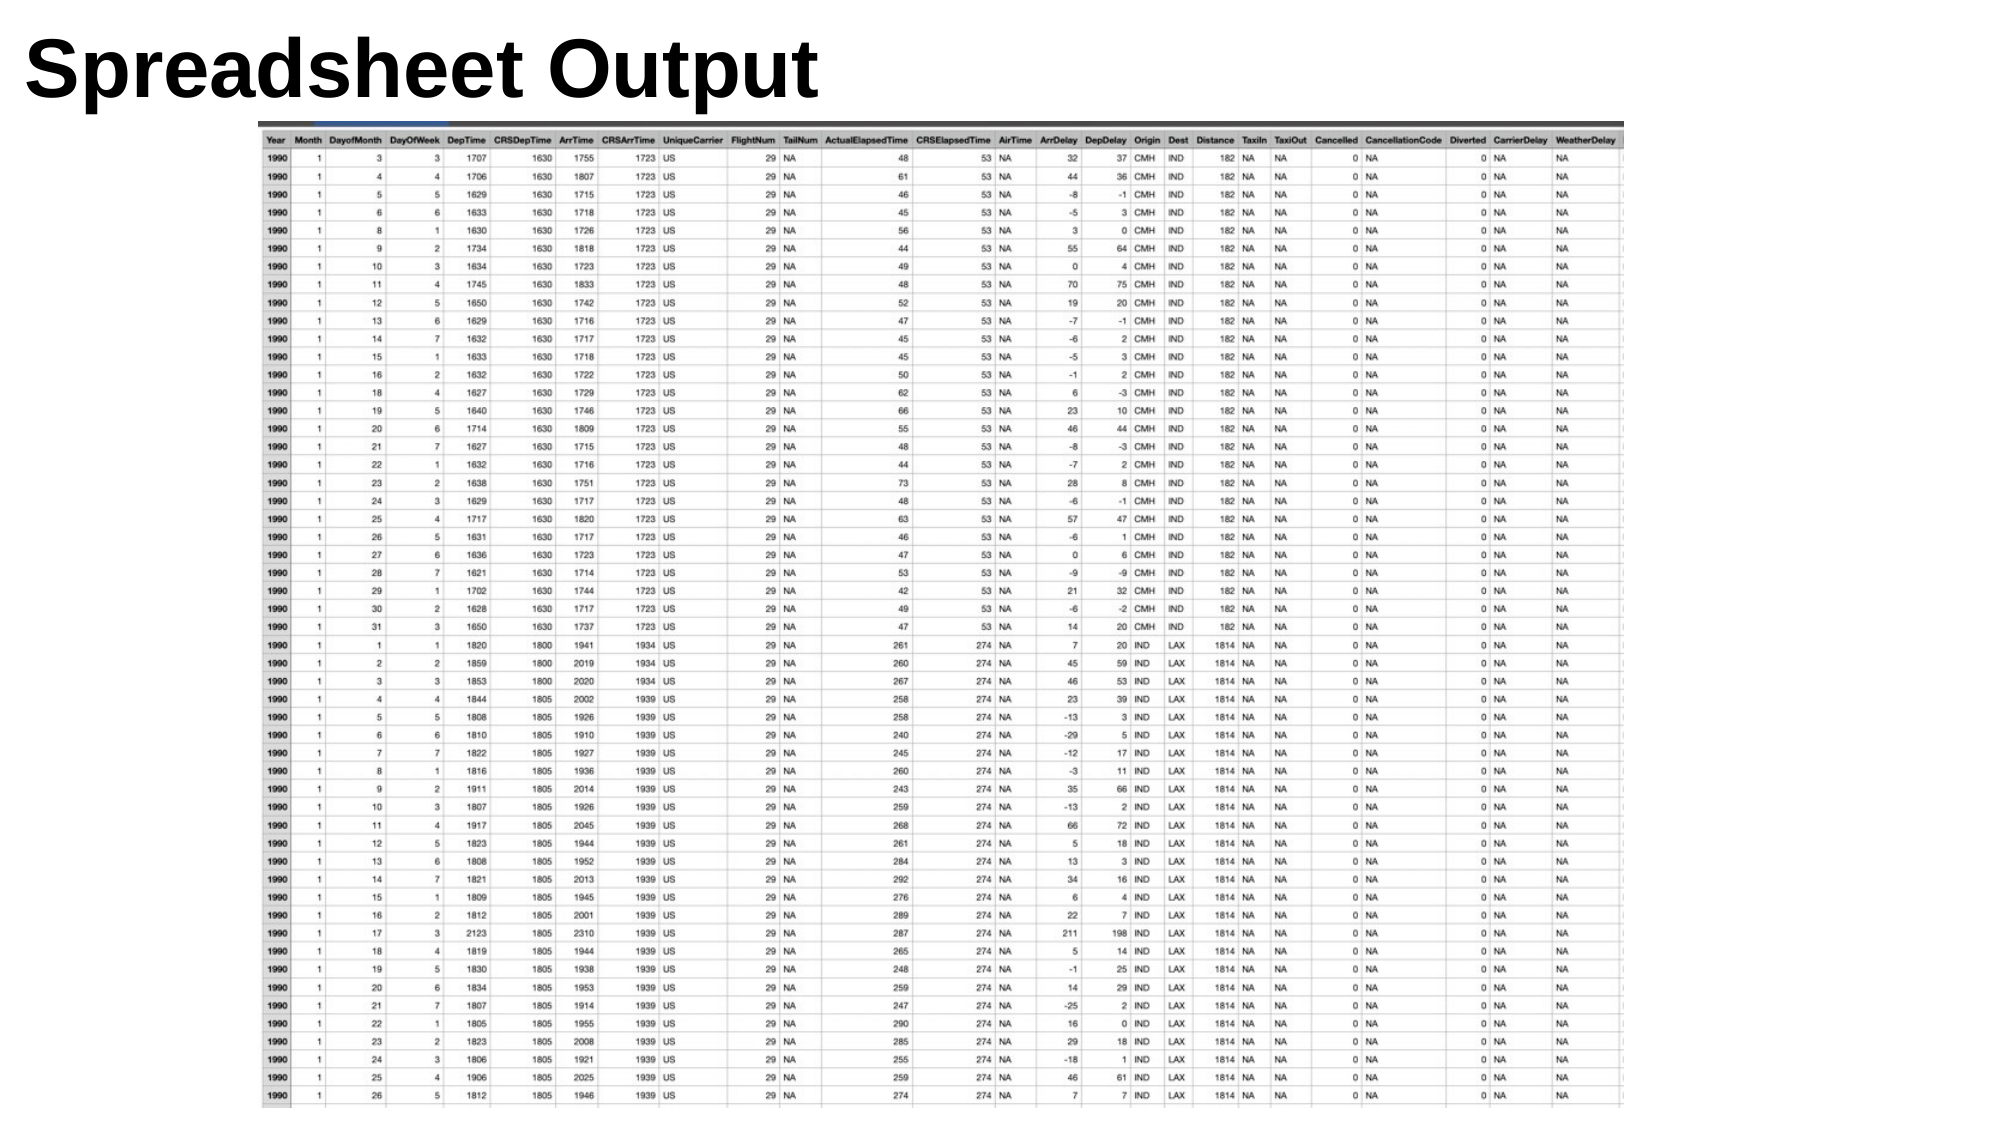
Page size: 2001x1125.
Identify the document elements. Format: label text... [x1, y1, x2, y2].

picture [258, 121, 1624, 1109]
title Spreadsheet Output [16, 0, 1429, 123]
